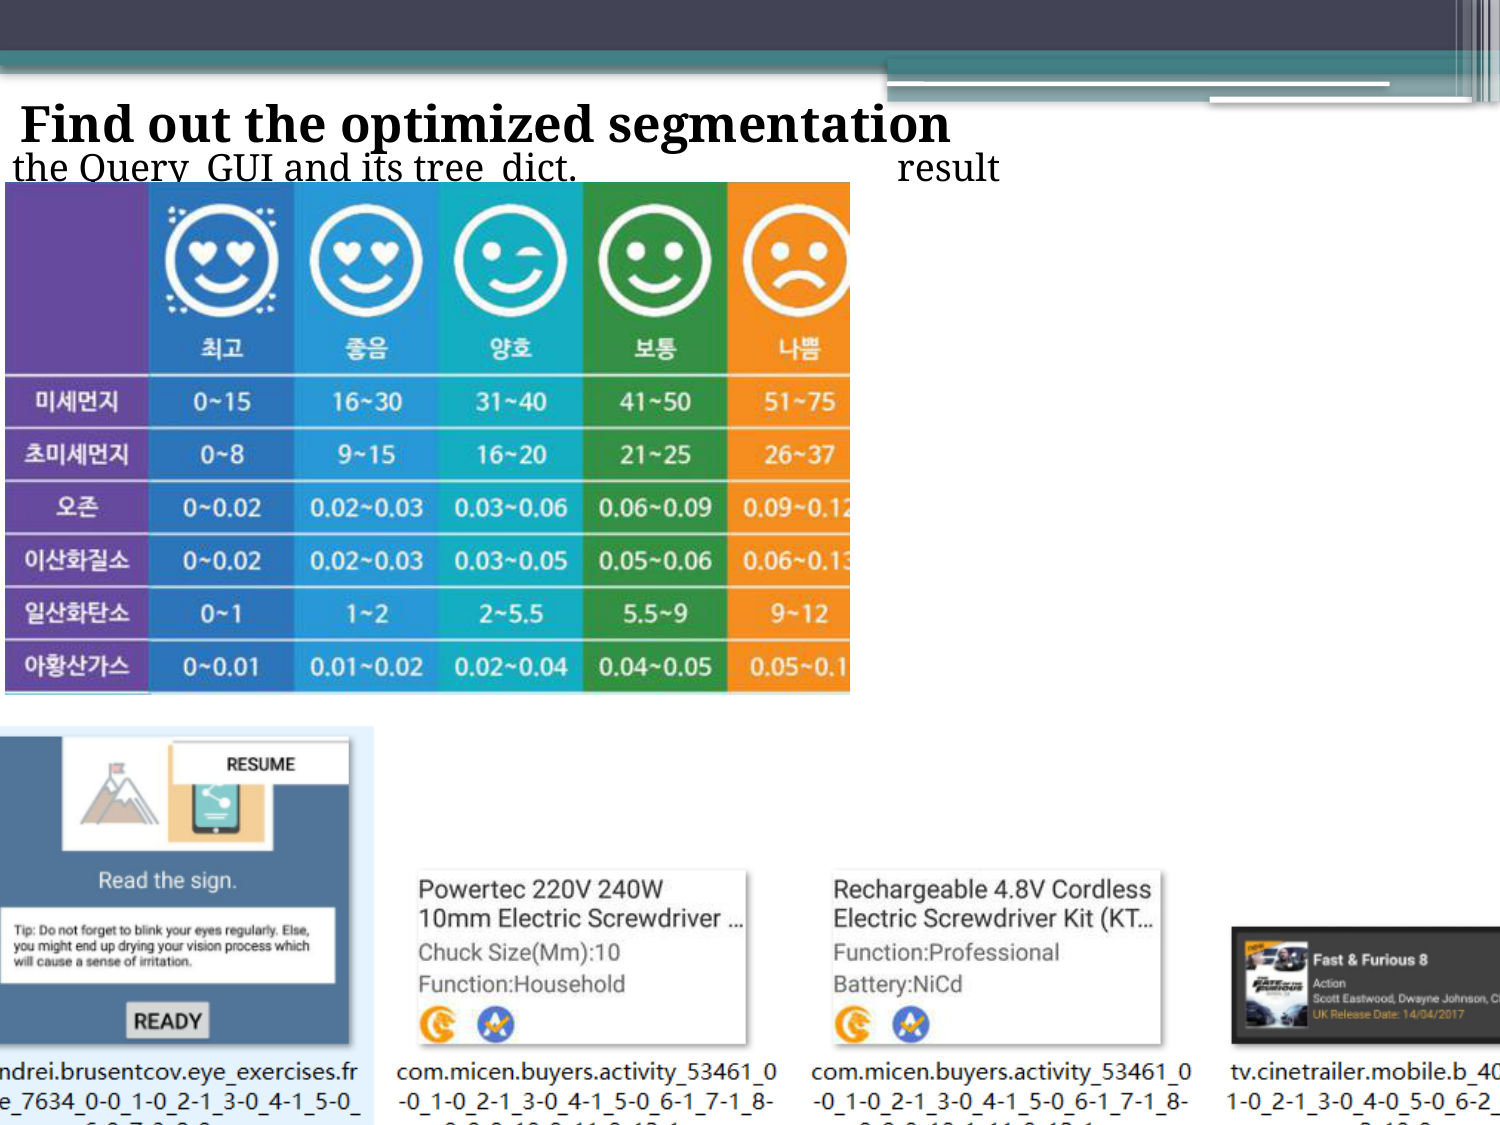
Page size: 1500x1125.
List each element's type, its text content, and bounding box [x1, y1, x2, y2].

picture [5, 182, 850, 696]
text_box the Query_GUI and its tree_dict. [0, 113, 594, 184]
text_box result [882, 113, 1016, 197]
text_box Find out the optimized segmentation [5, 54, 1471, 160]
picture [0, 716, 1500, 1125]
